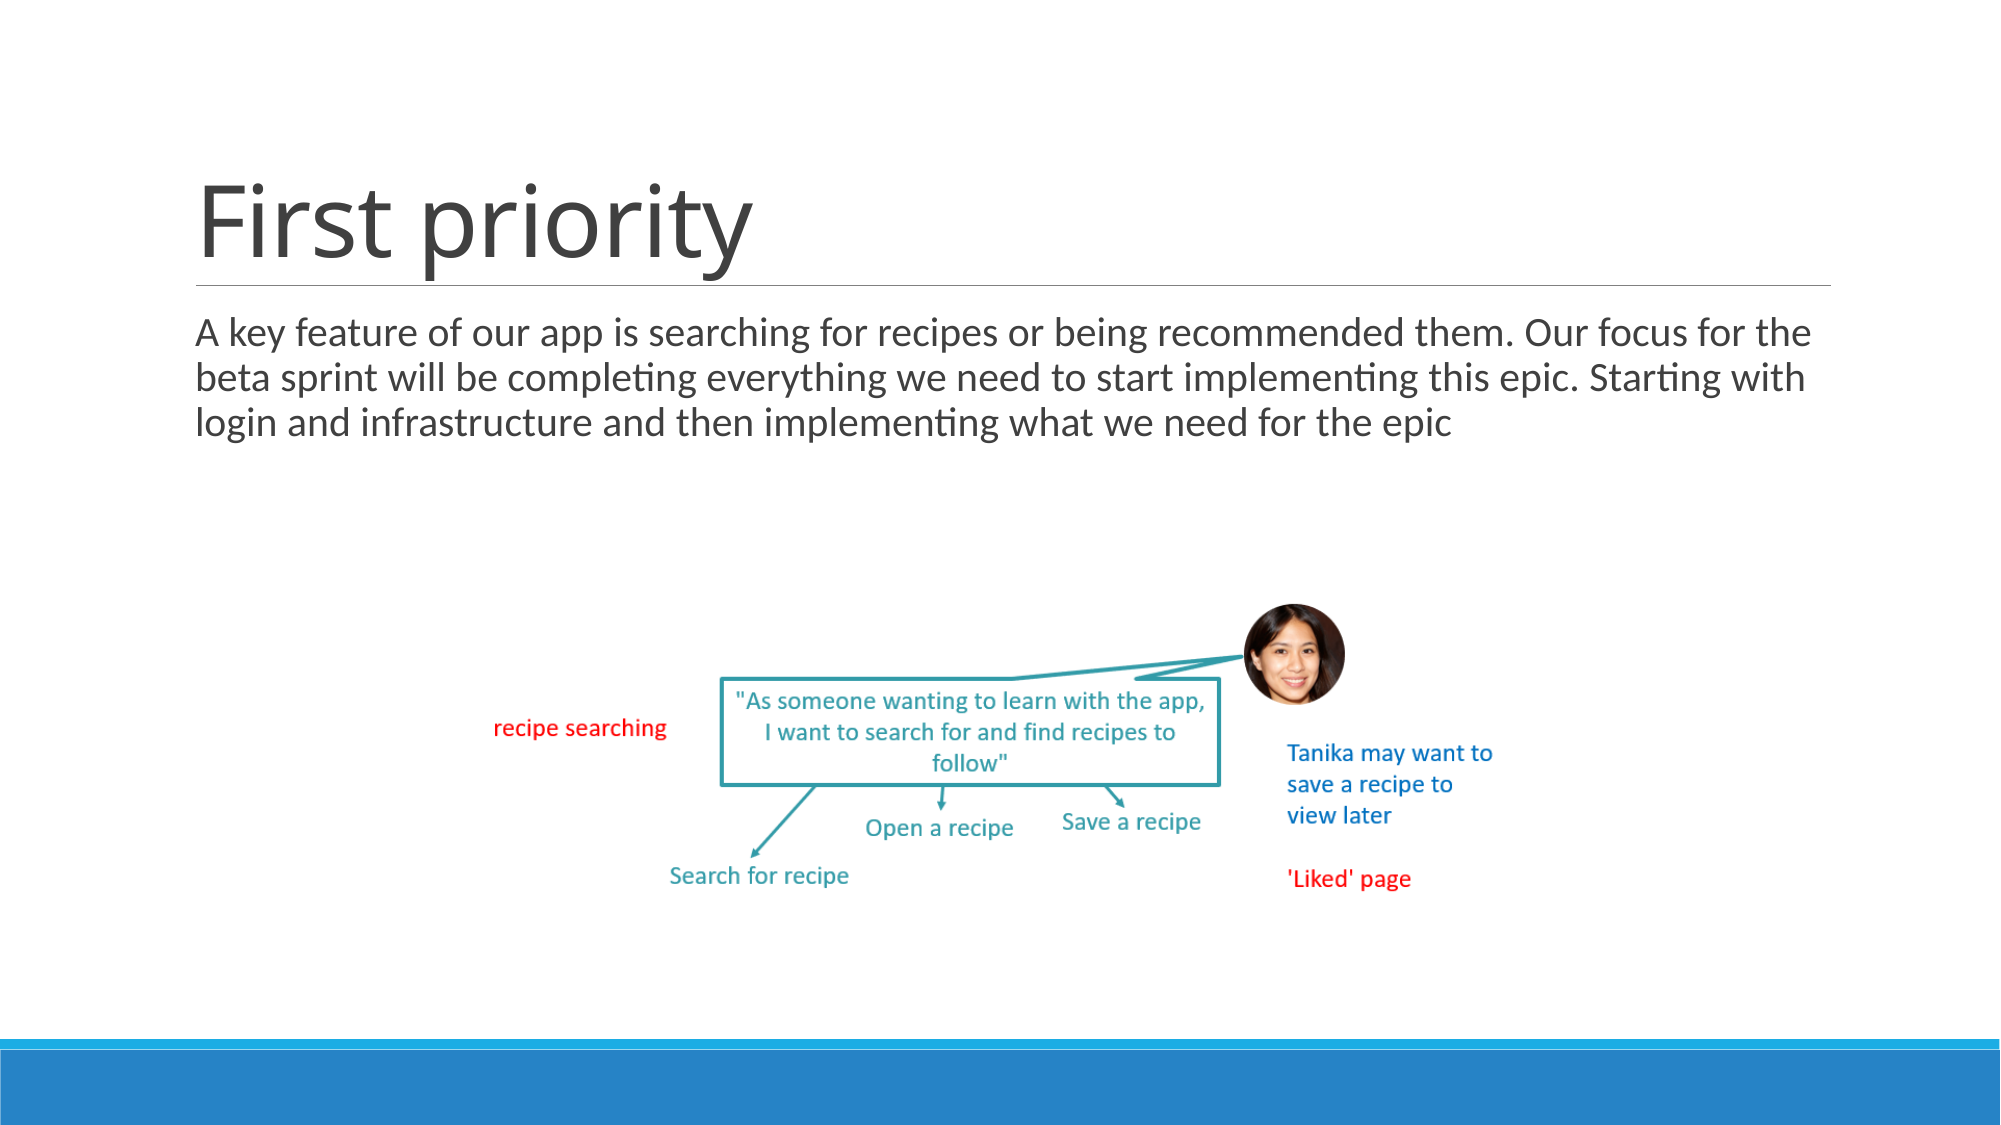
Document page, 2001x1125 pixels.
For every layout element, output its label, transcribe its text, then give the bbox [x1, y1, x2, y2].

picture [338, 579, 1607, 964]
title First priority [180, 47, 1830, 285]
list A key feature of our app is searching for recipes or being recommended them. Our focus for the beta sprint will be completing everything we need to start implementing this epic. Starting with login and infrastructure and then implementing what we need for the epic [180, 302, 1830, 673]
